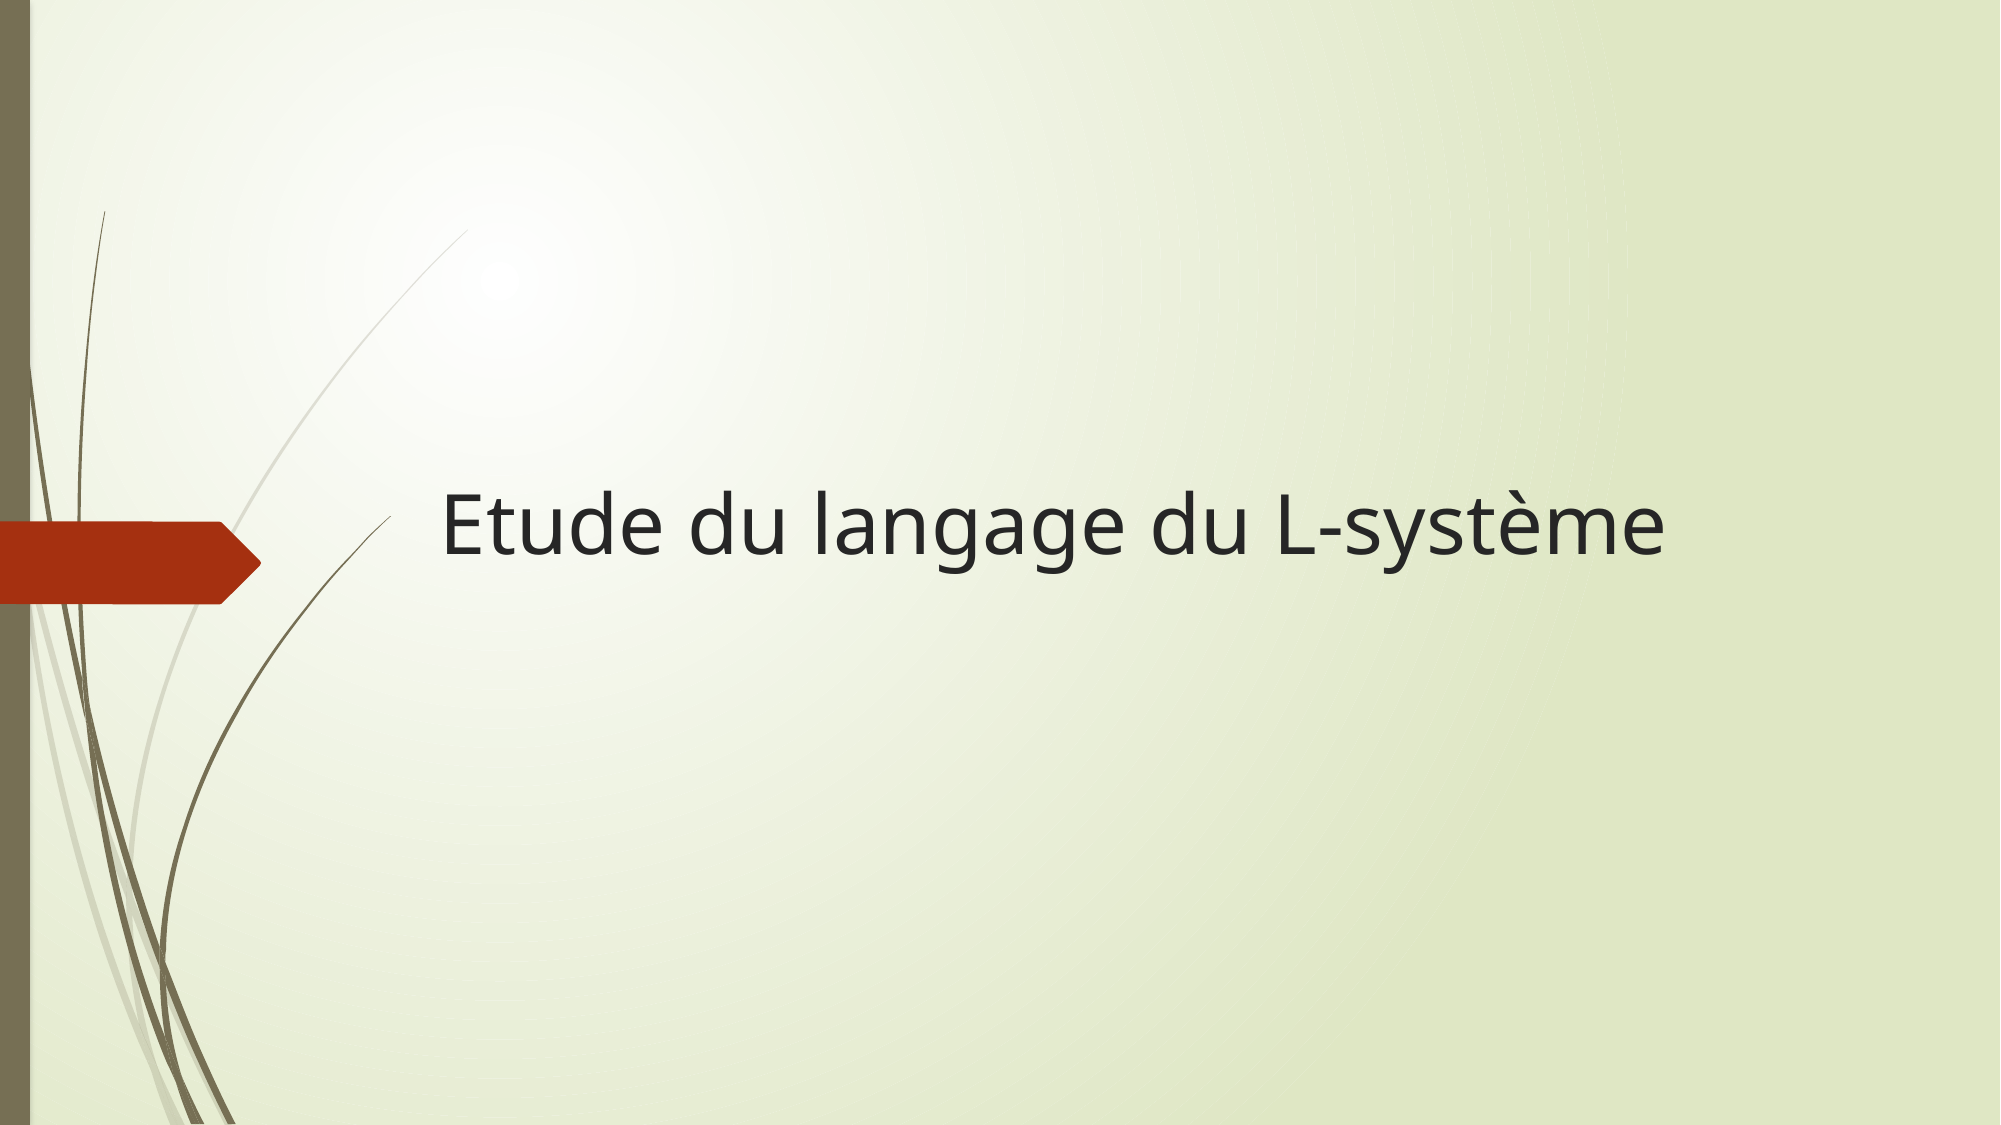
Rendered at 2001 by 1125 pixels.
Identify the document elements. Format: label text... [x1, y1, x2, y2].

title Etude du langage du L-système [424, 337, 1888, 579]
